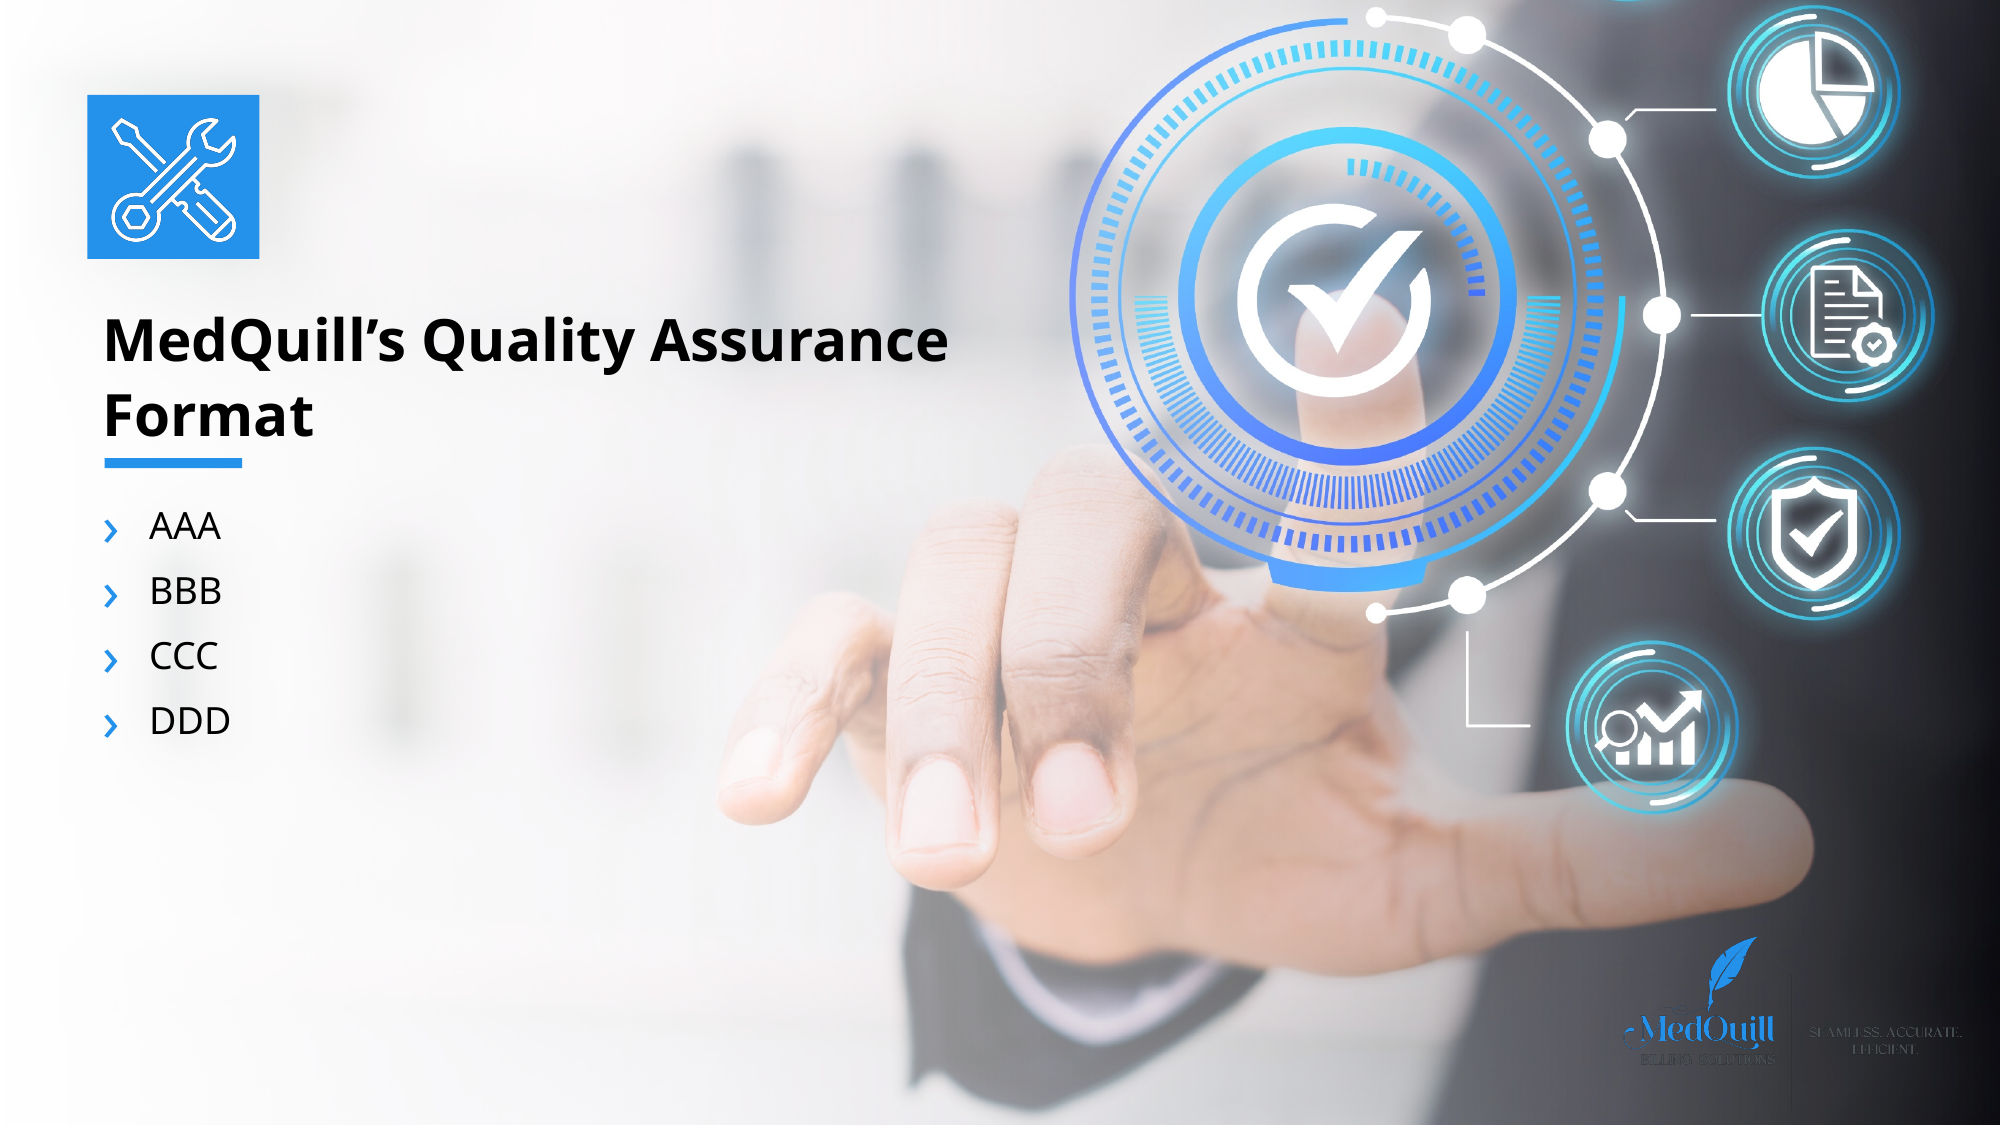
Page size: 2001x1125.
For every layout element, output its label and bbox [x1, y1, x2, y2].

text_box [87, 94, 260, 259]
picture [0, 0, 2000, 1125]
